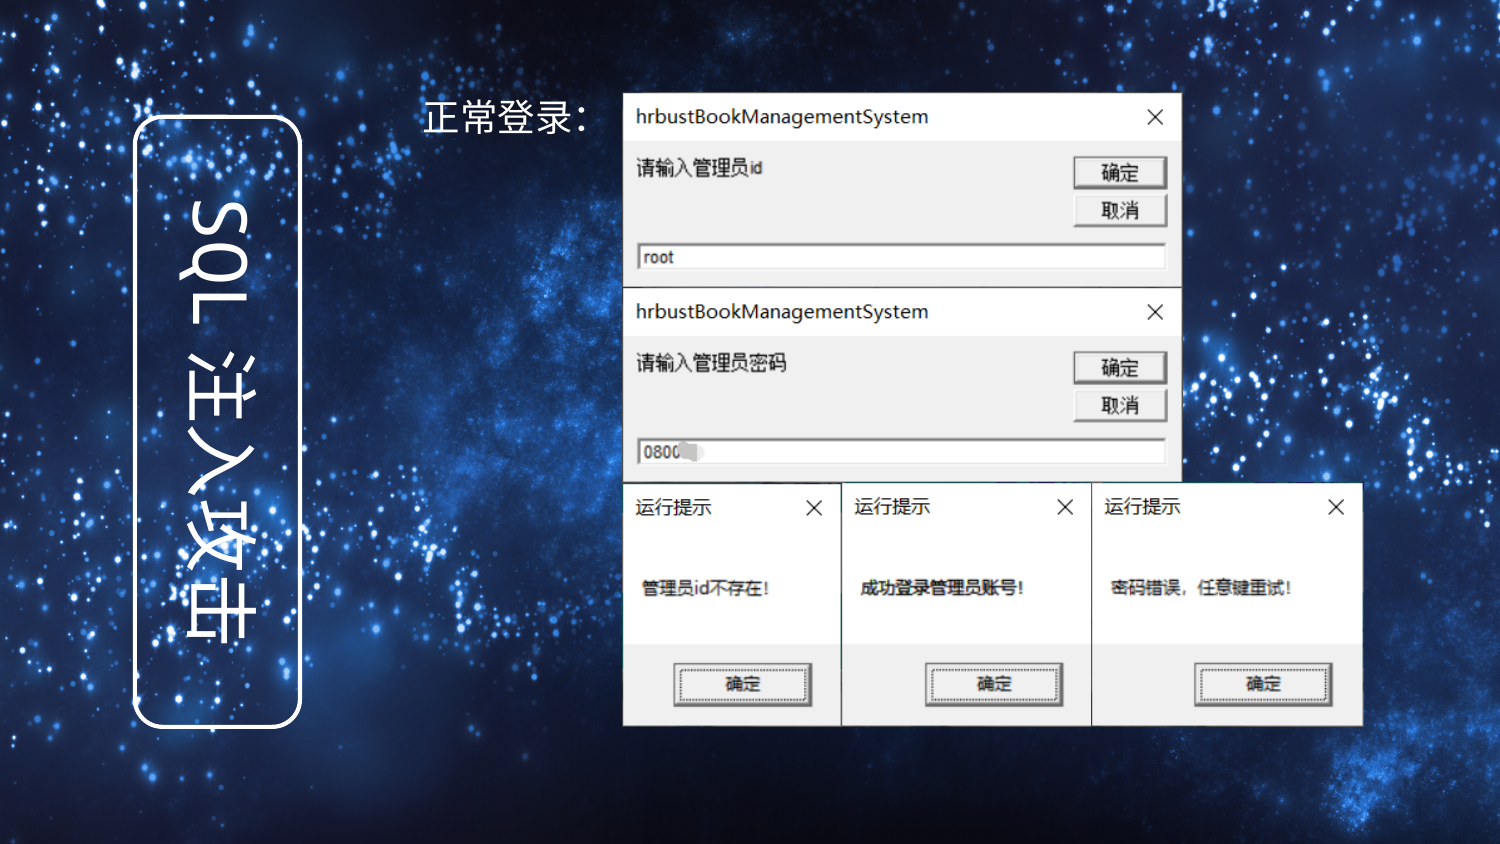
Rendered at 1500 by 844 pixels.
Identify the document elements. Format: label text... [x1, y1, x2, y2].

picture [0, 0, 1500, 844]
text_box SQL注入攻击 [132, 114, 303, 729]
text_box 正常登录： [408, 86, 626, 147]
